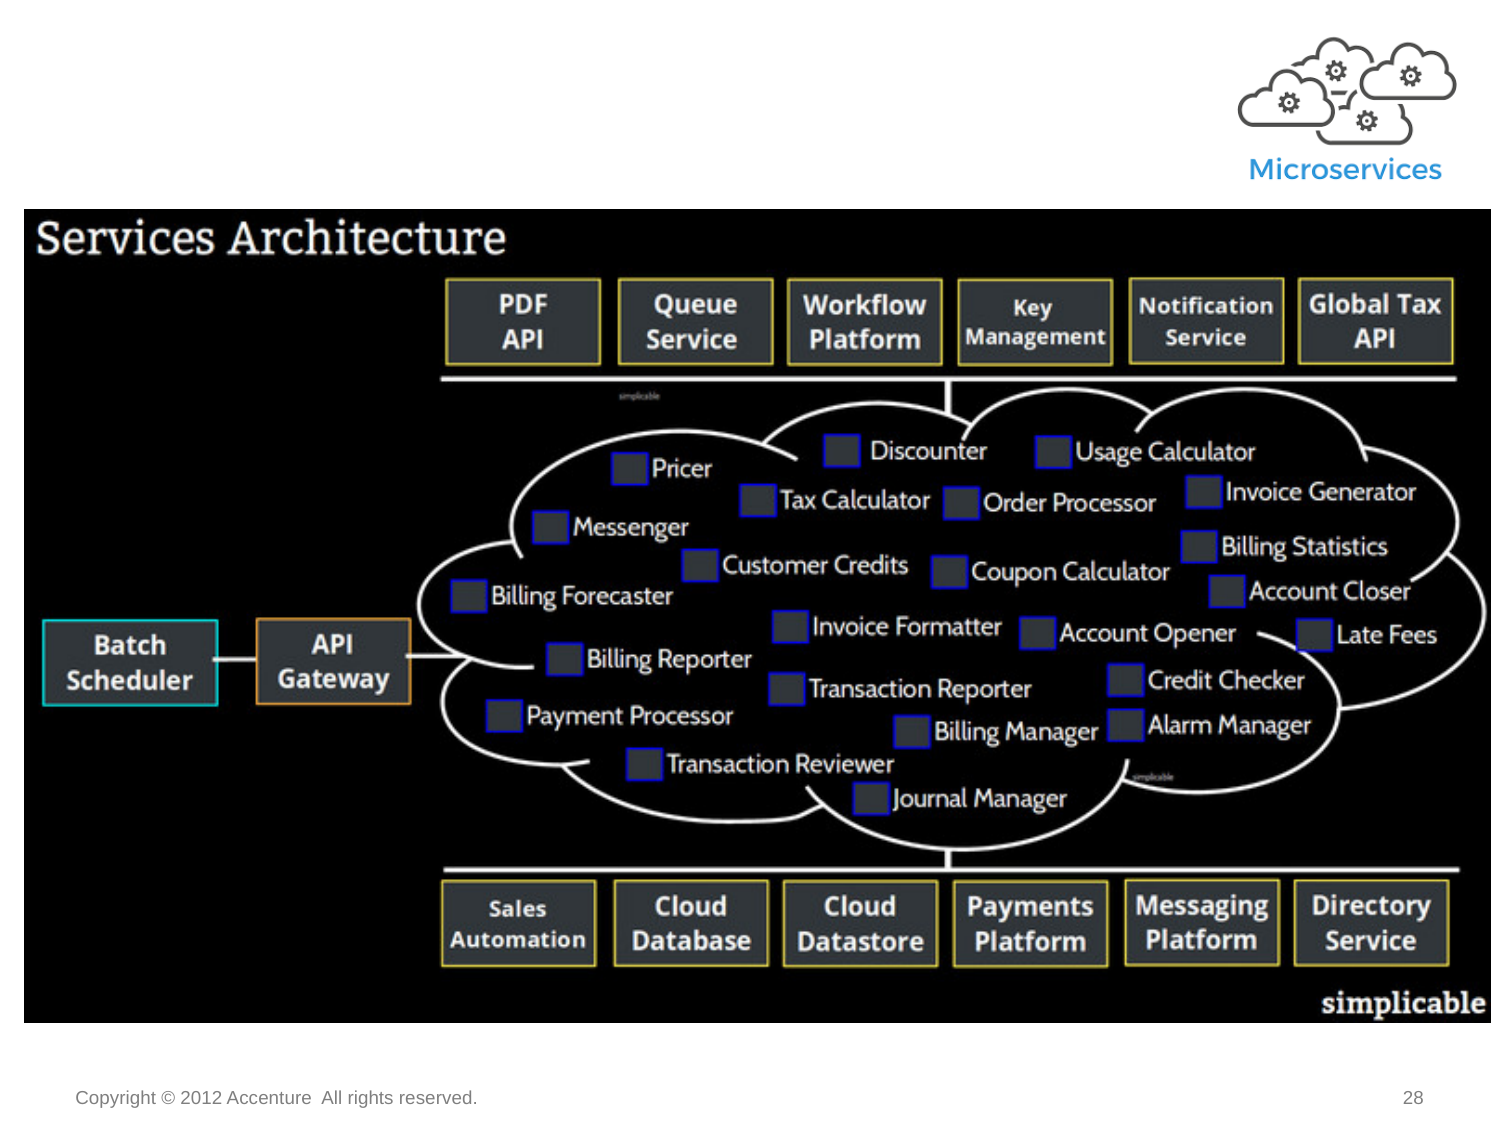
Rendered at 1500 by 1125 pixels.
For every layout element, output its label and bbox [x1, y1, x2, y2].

picture [24, 209, 1491, 1023]
picture [1212, 1, 1482, 203]
